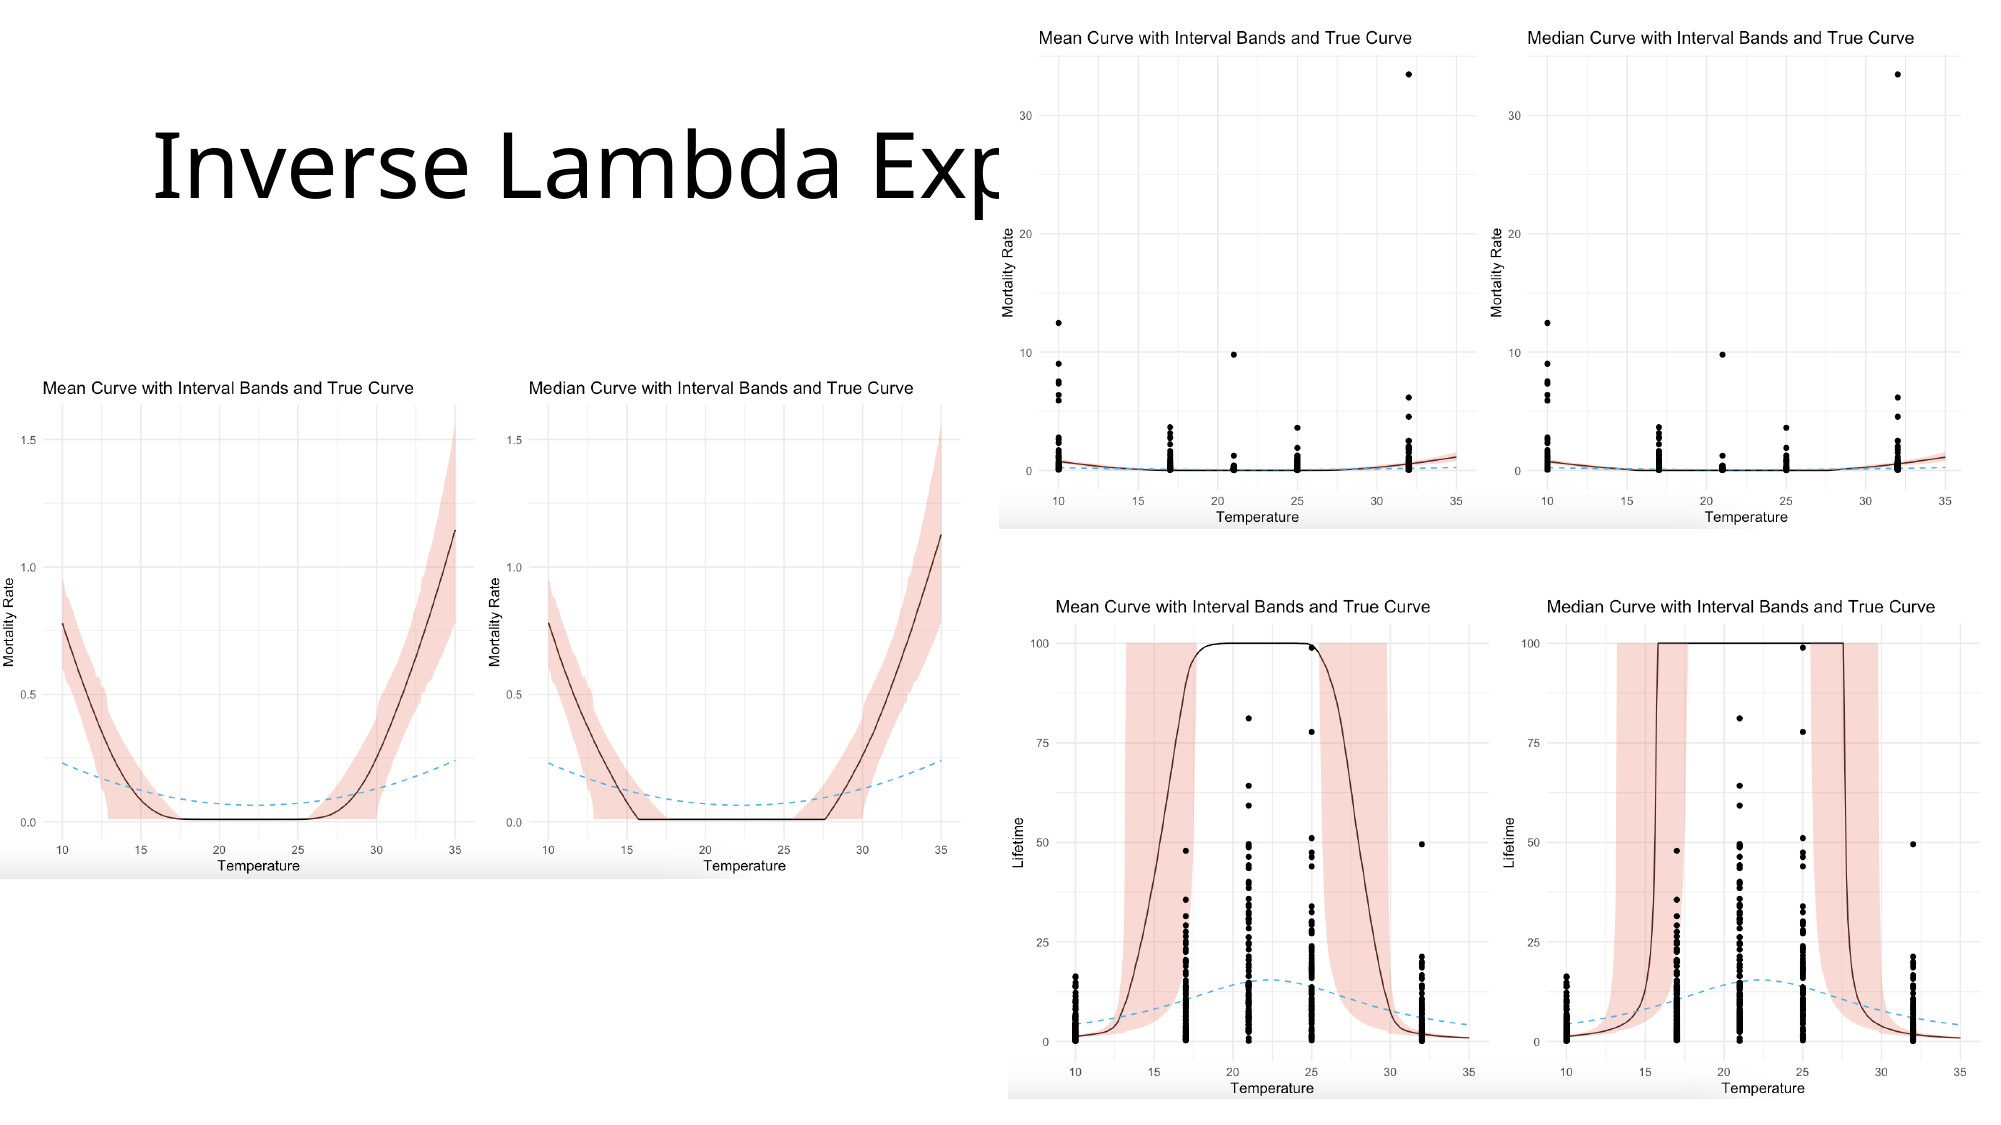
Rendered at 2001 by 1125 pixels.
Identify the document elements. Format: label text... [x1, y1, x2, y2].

picture [999, 26, 1961, 529]
picture [0, 375, 964, 879]
picture [1008, 596, 1987, 1099]
title Inverse Lambda Exp [137, 59, 999, 278]
